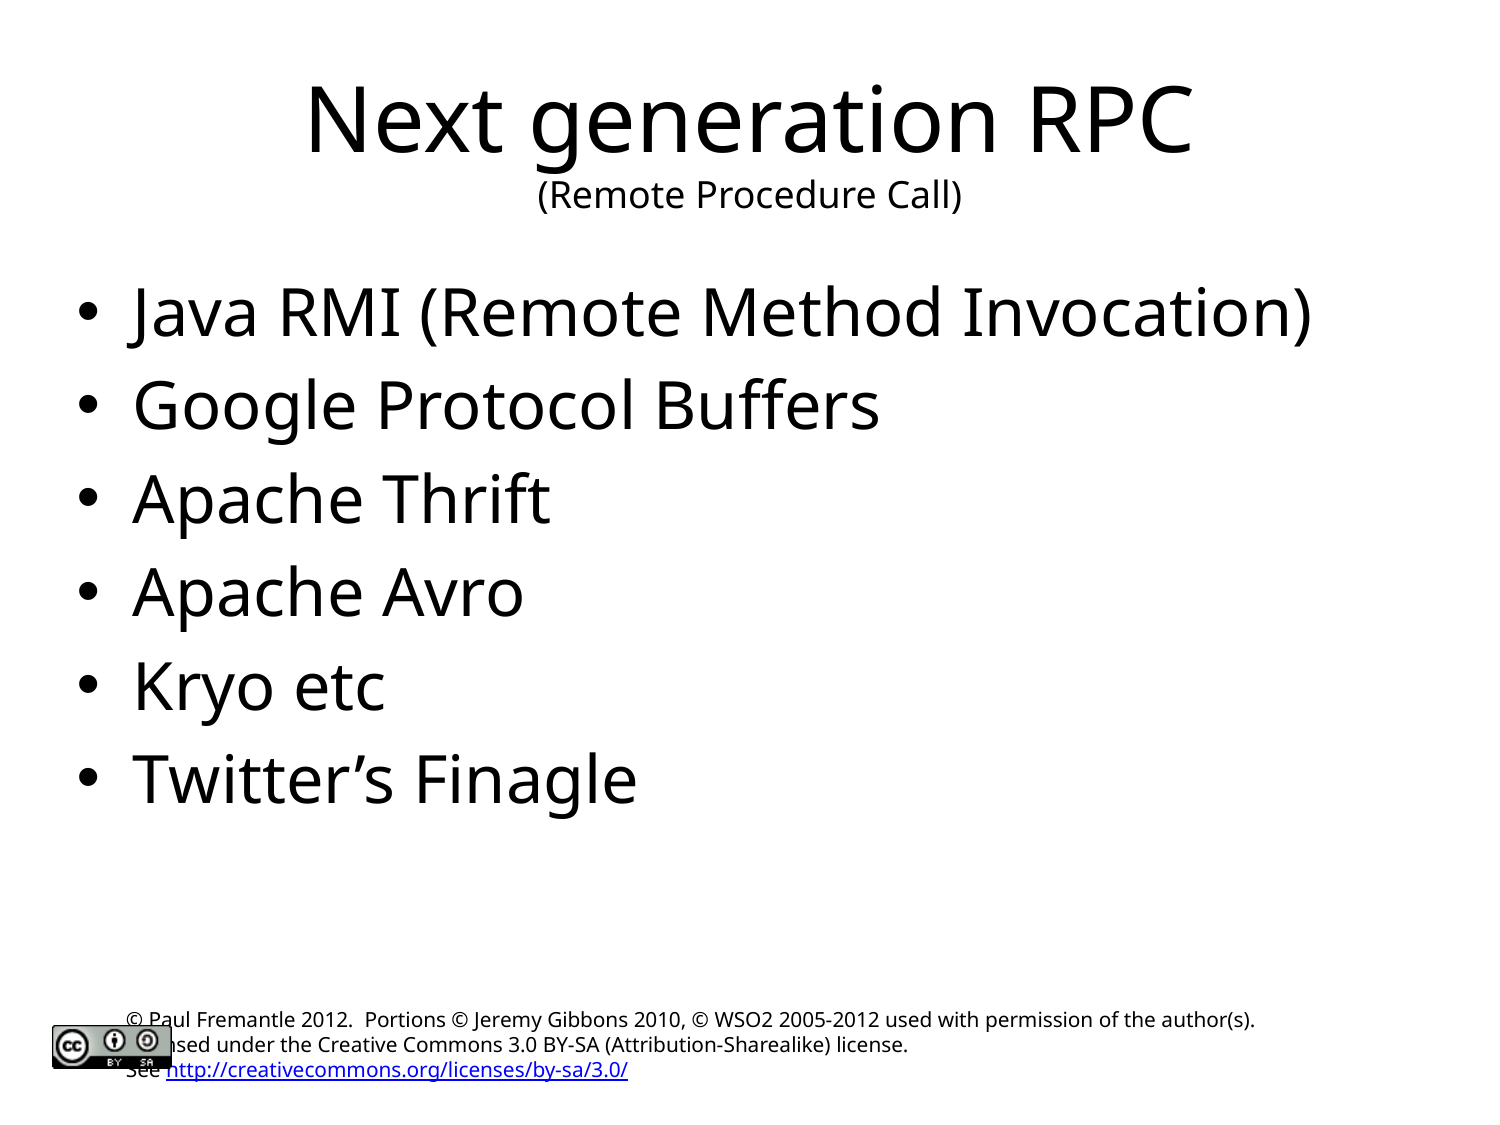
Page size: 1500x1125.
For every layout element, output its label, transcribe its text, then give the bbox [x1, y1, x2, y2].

title Next generation RPC (Remote Procedure Call) [75, 45, 1425, 233]
picture [52, 1025, 172, 1069]
list Java RMI (Remote Method Invocation) Google Protocol Buffers Apache Thrift Apache Avro Kryo etc Twitter’s Finagle [61, 262, 1412, 1005]
